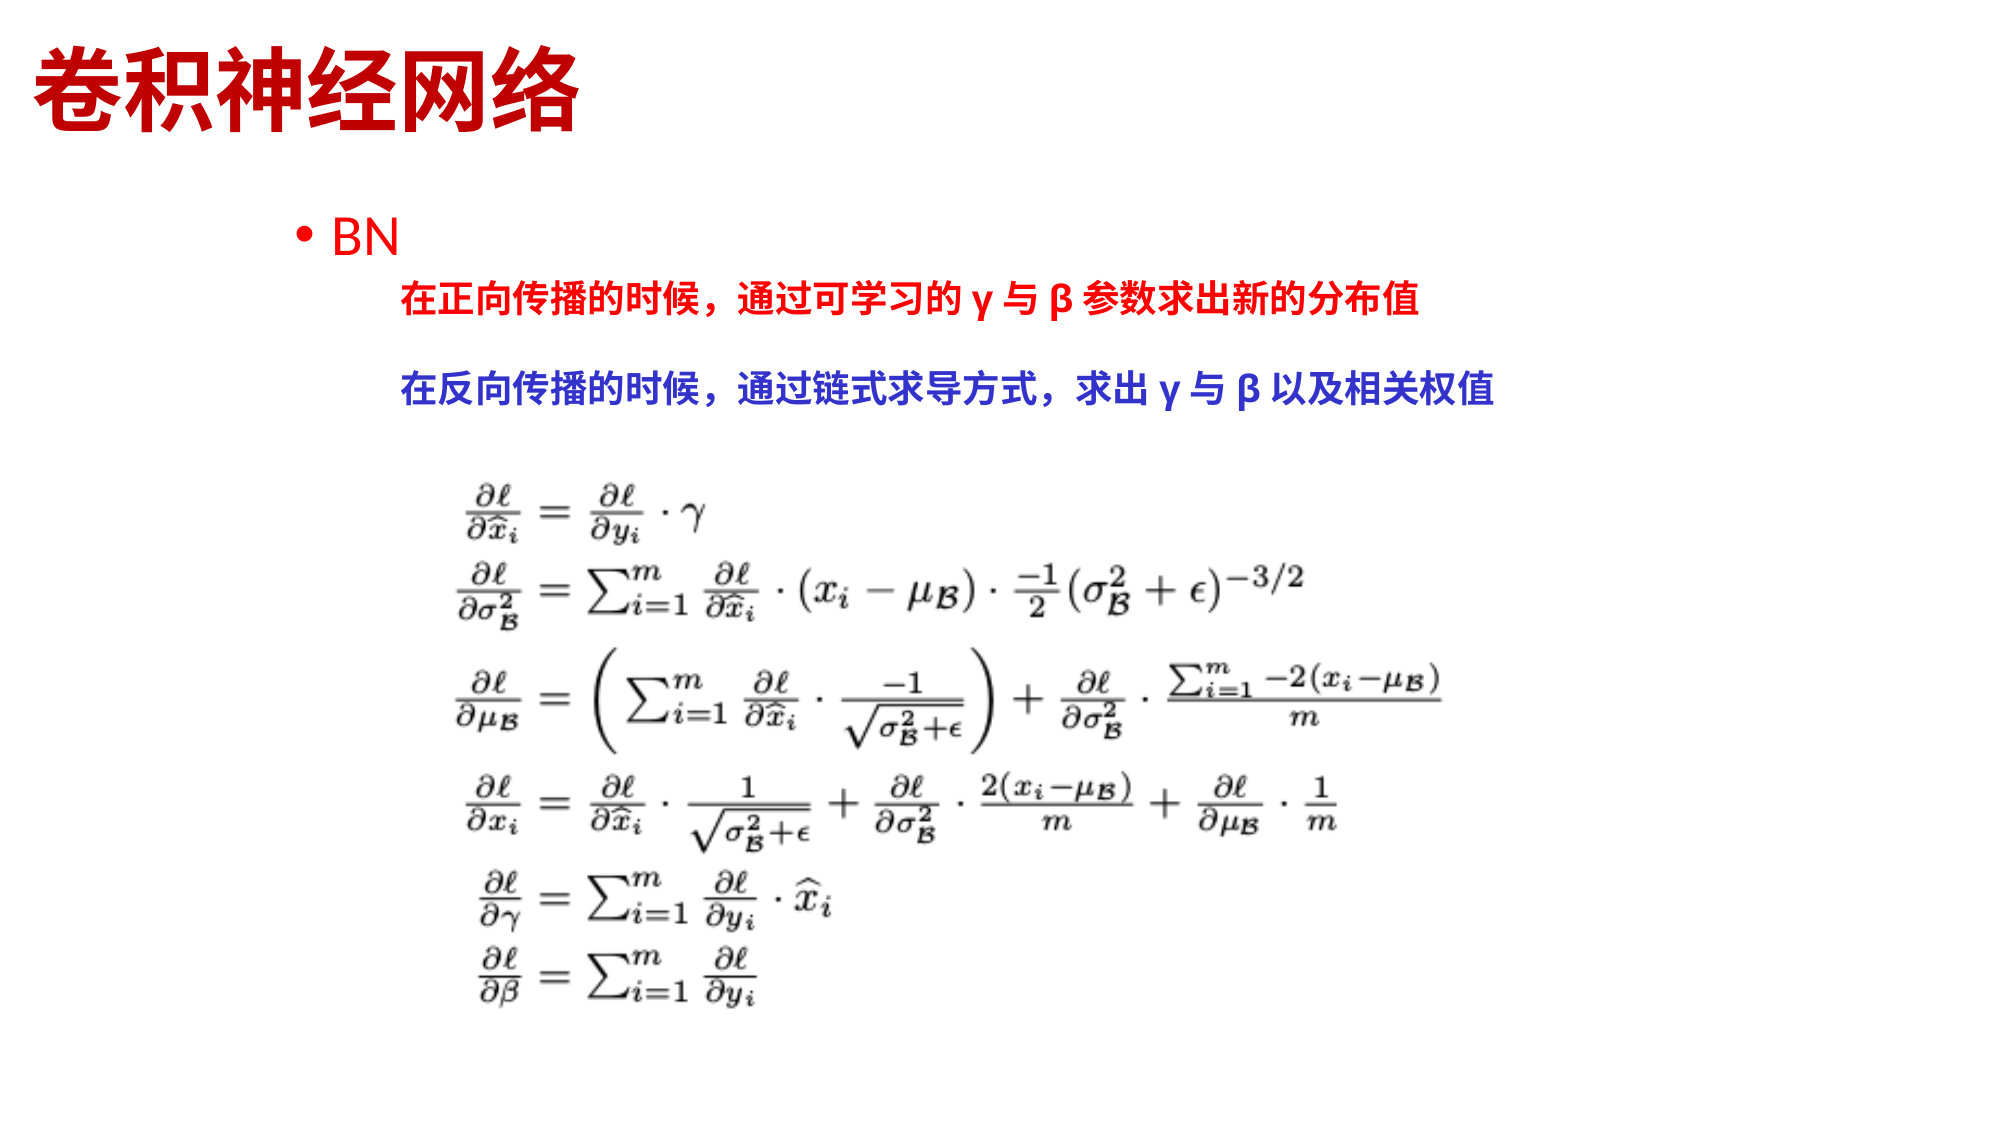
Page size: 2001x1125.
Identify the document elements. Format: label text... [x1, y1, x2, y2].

text_box 在正向传播的时候，通过可学习的γ与β参数求出新的分布值 在反向传播的时候，通过链式求导方式，求出γ与β以及相关权值 [385, 267, 1520, 417]
picture [421, 472, 1474, 1024]
title 卷积神经网络 [16, 26, 1462, 164]
list BN [279, 197, 1721, 1024]
